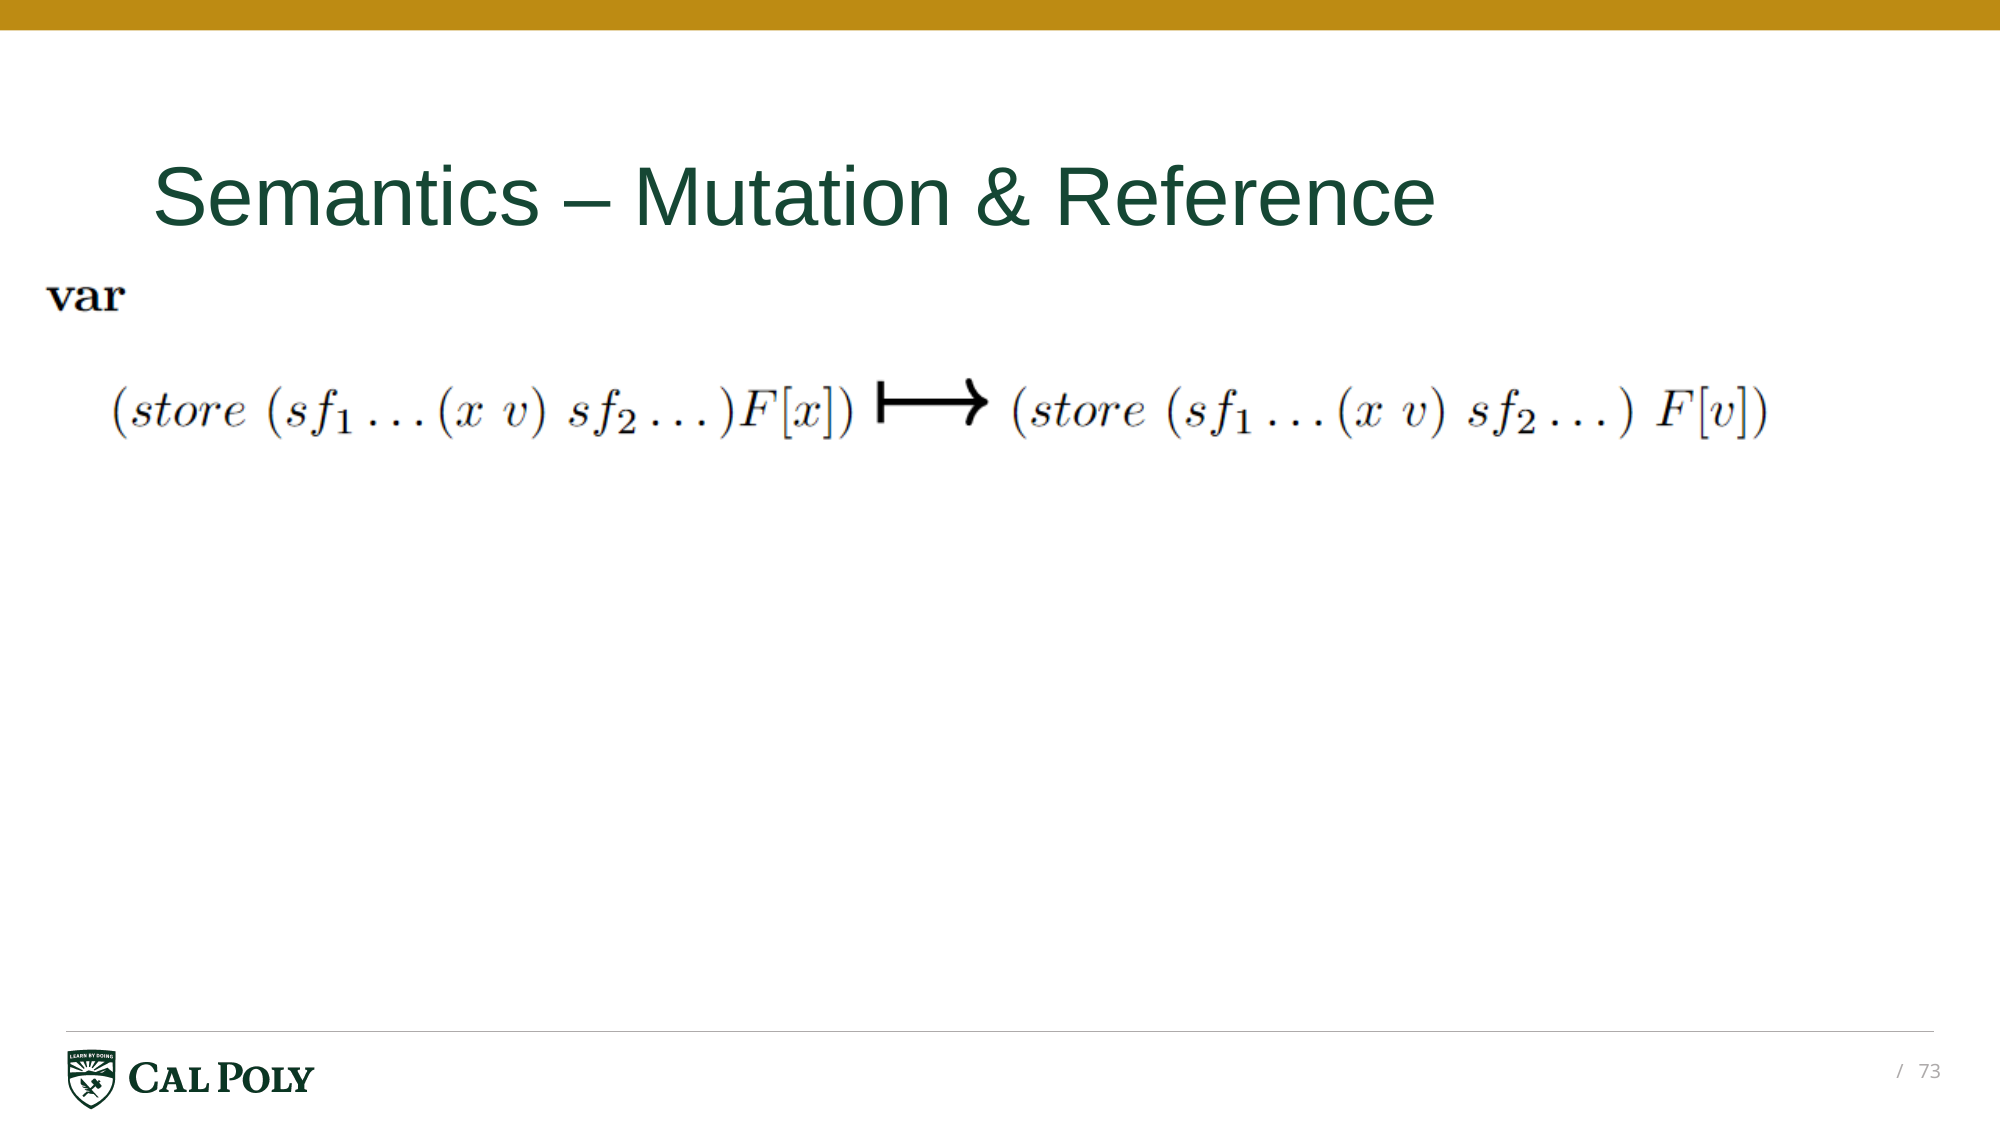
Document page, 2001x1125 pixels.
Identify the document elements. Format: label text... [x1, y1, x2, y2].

picture [32, 270, 1798, 465]
slide_number / 73 [1866, 1041, 1956, 1102]
picture [43, 1025, 338, 1125]
title Semantics – Mutation & Reference [137, 147, 1888, 250]
